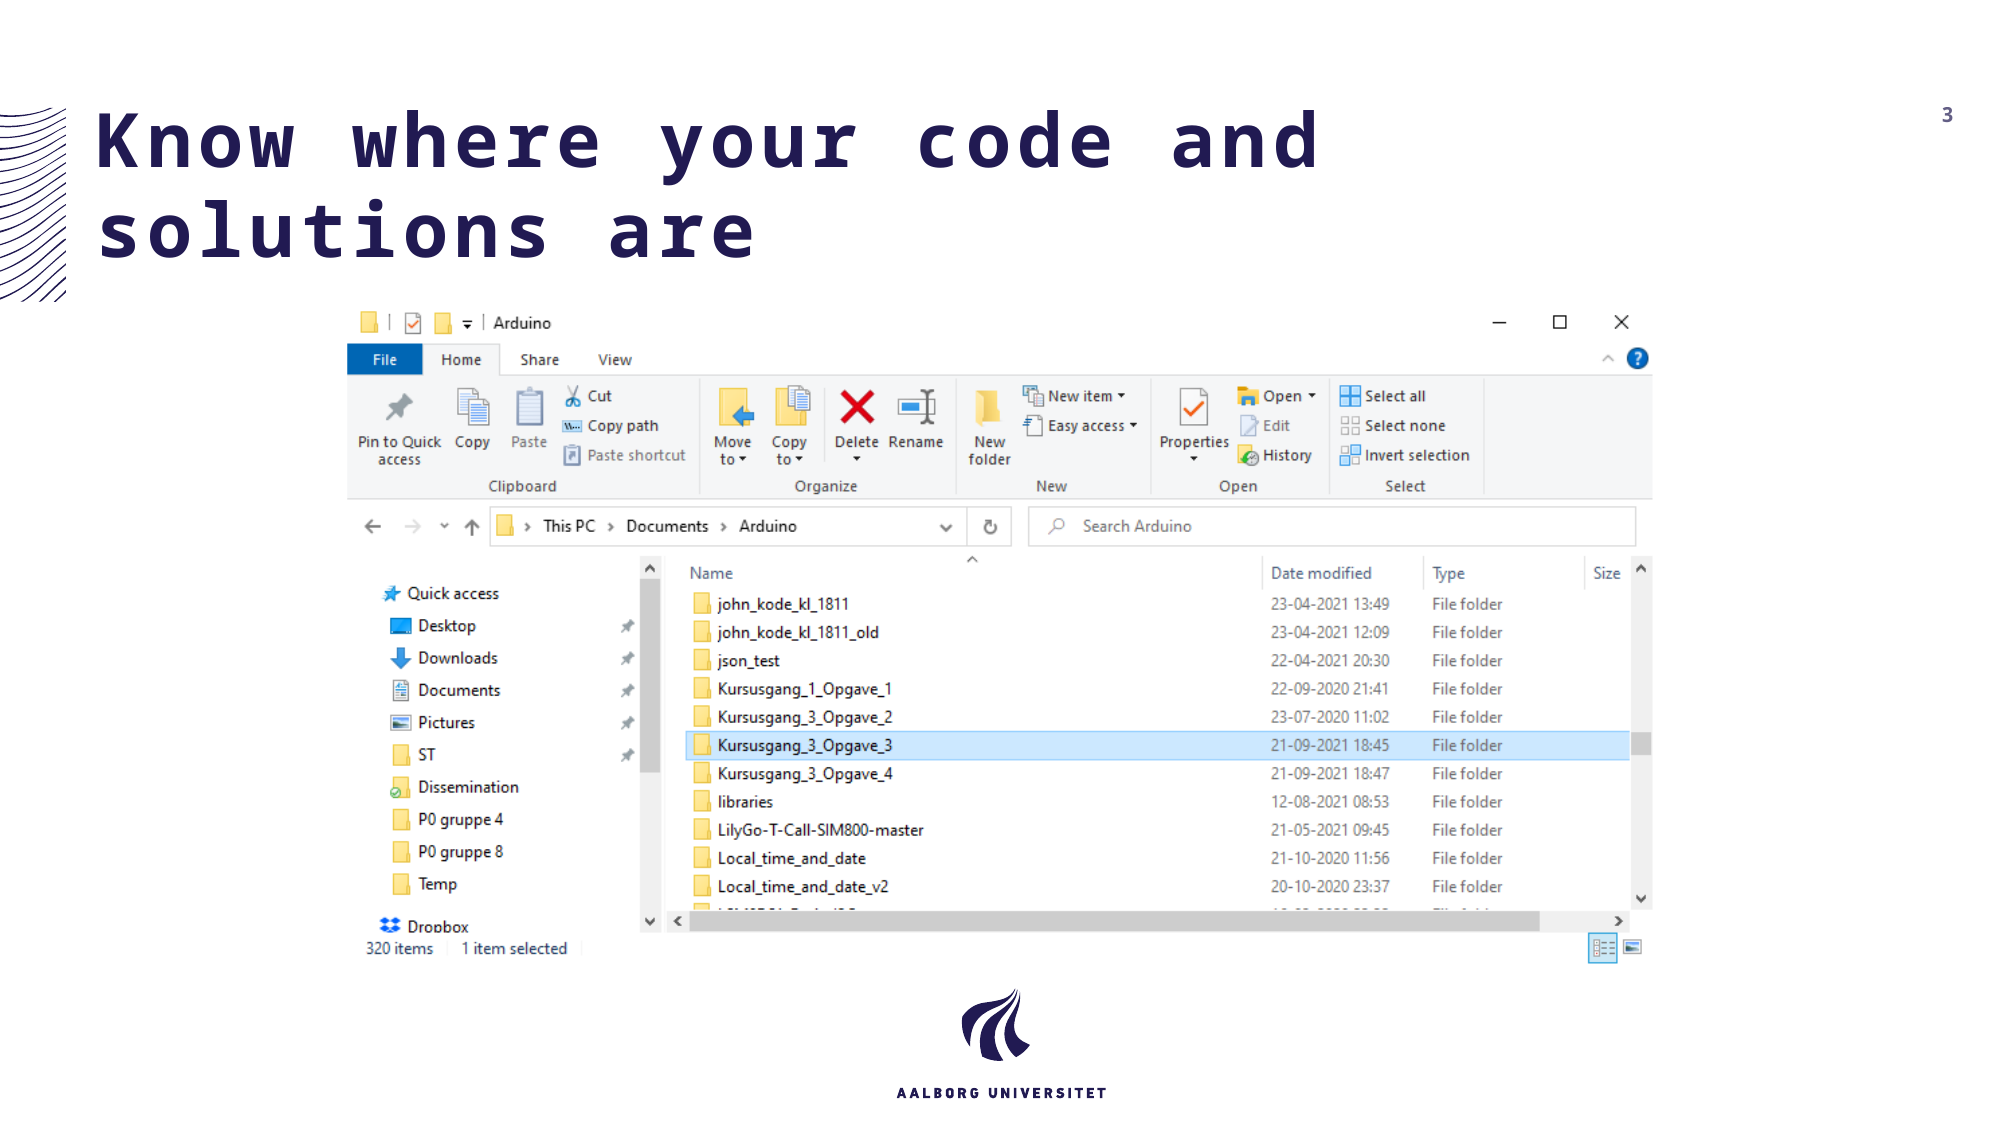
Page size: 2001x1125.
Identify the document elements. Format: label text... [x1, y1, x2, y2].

picture [346, 302, 1654, 965]
slide_number 3 [1860, 97, 1954, 135]
title Know where your code and solutions are [96, 60, 1429, 303]
